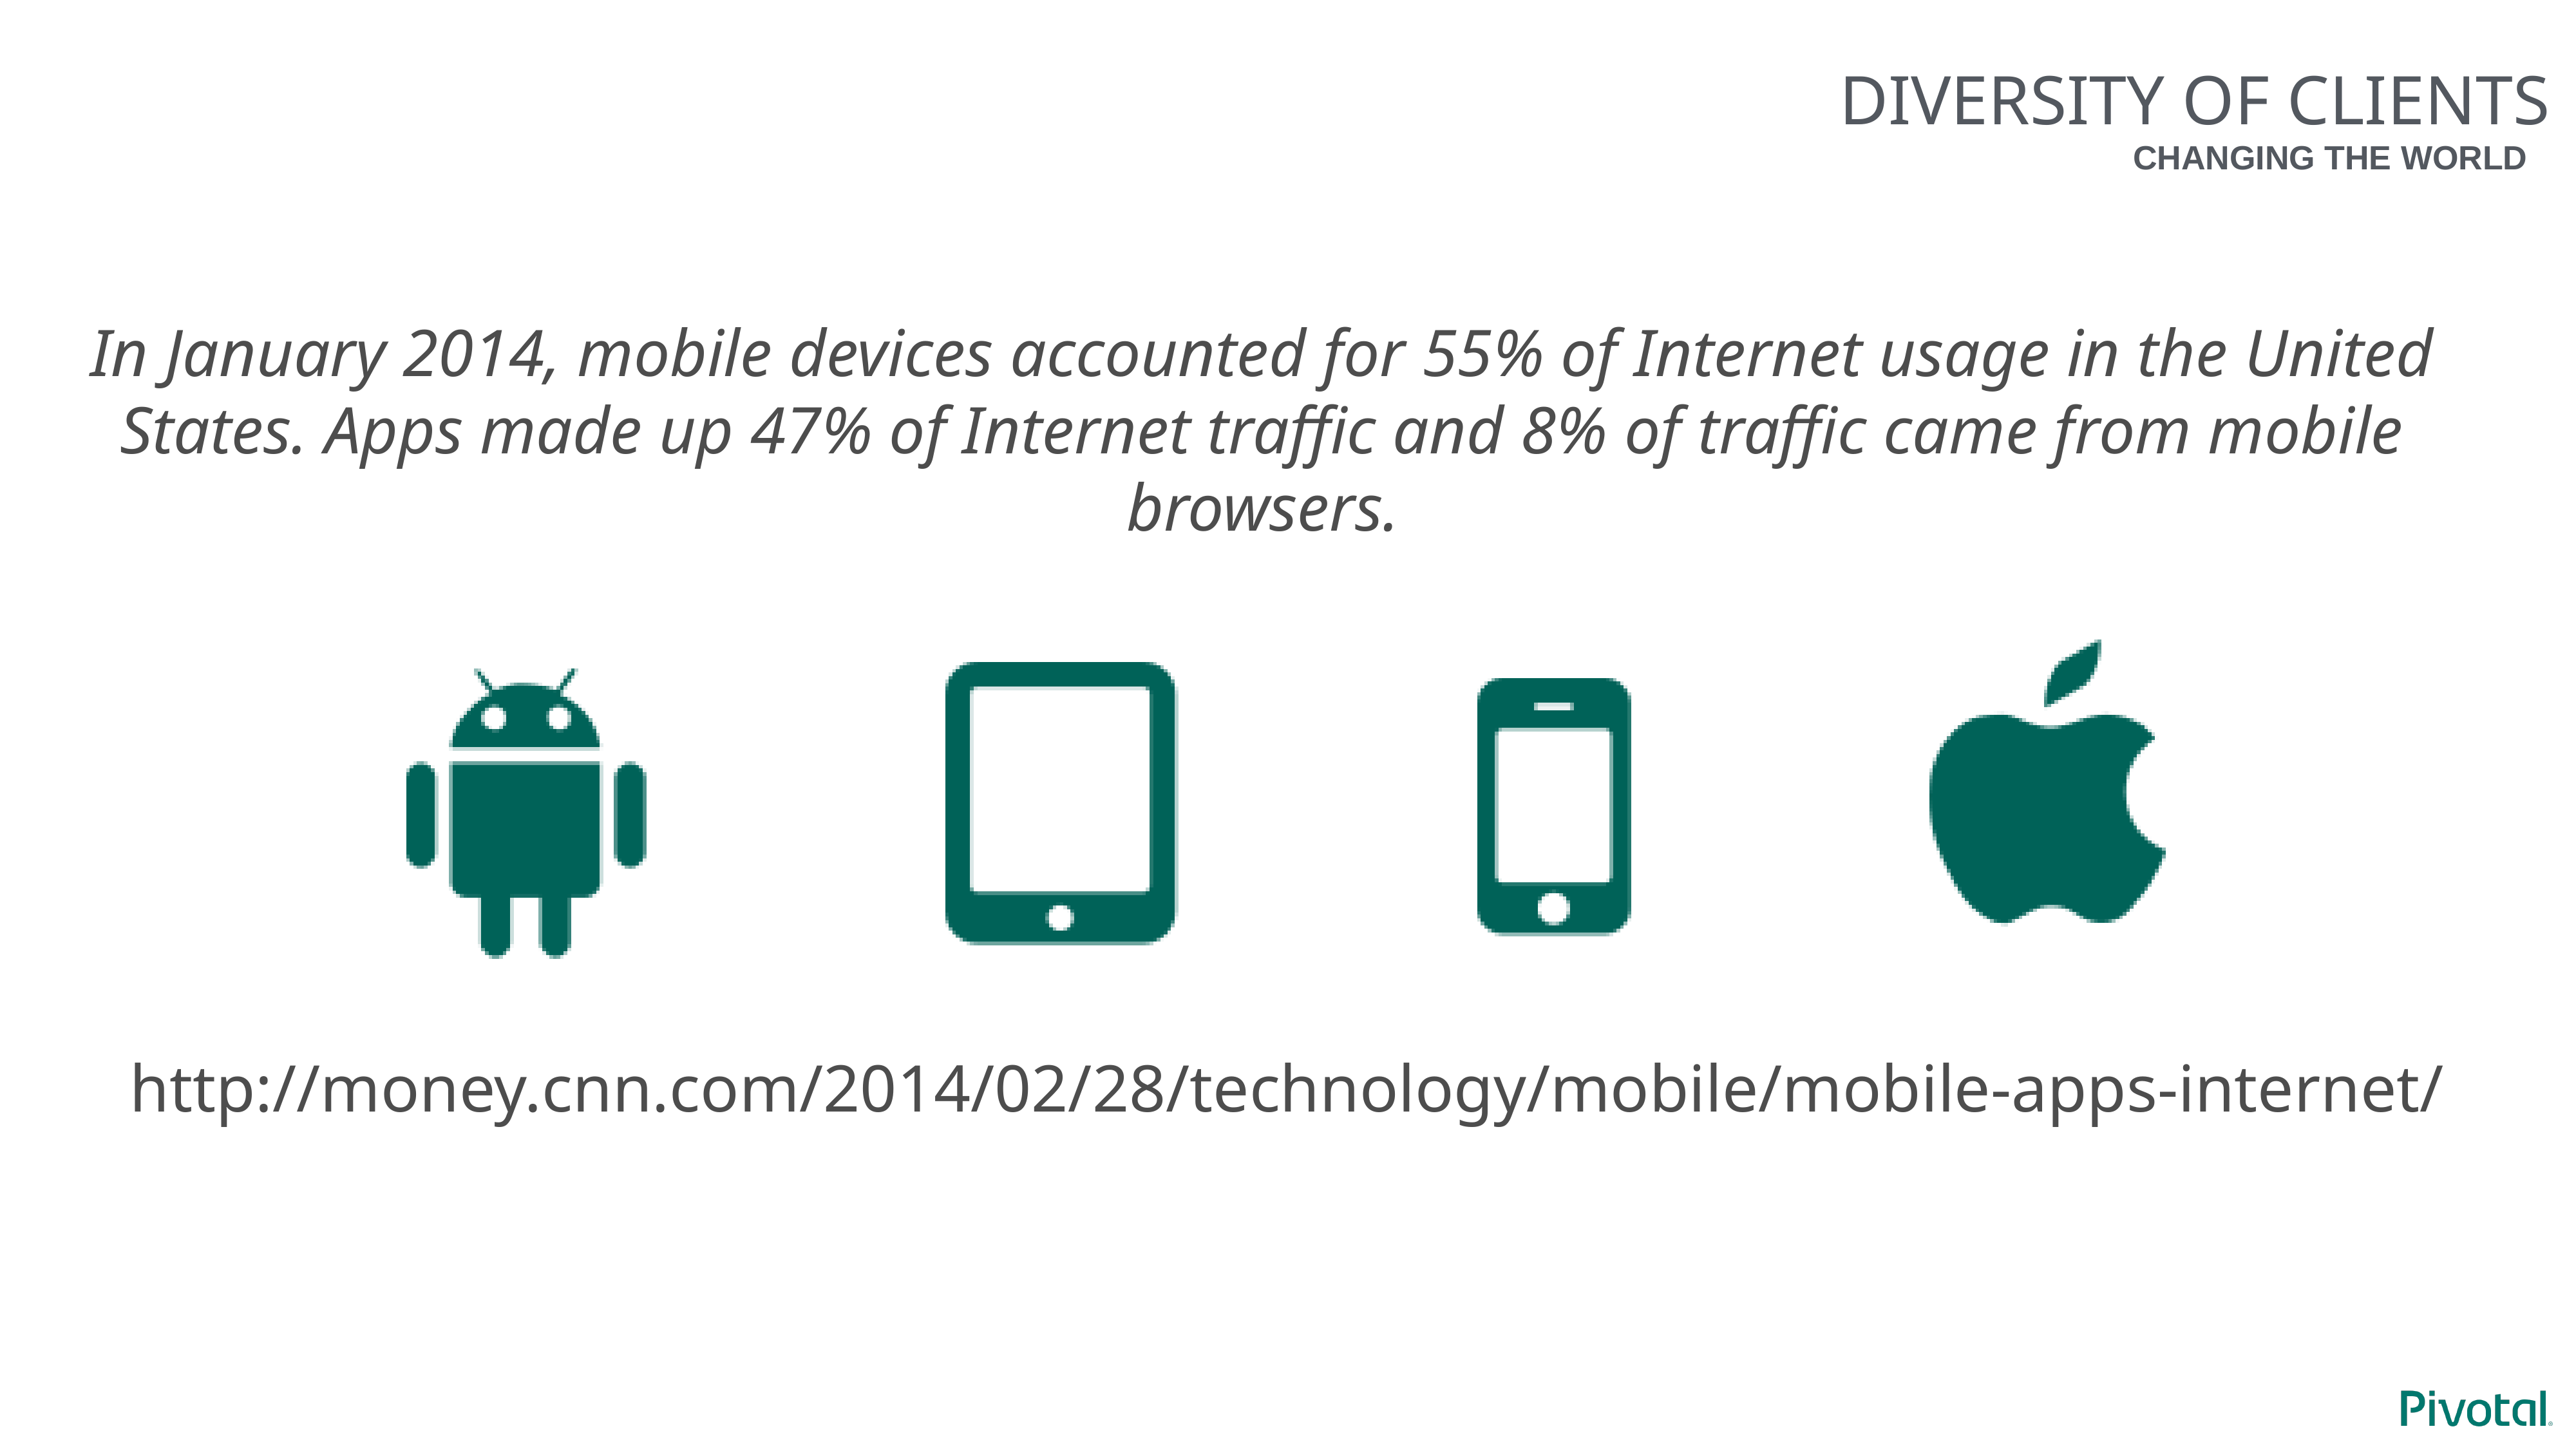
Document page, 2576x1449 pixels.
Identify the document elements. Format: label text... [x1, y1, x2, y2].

picture [1929, 639, 2170, 927]
picture [1477, 678, 1632, 936]
picture [406, 668, 647, 960]
picture [945, 662, 1179, 945]
picture [2339, 1356, 2576, 1449]
text_box In January 2014, mobile devices accounted for 55% of Internet usage in the United States. Apps made up 47% of Internet traffic and 8% of traffic came from mobile browsers. [41, 299, 2485, 557]
text_box Changing the World [2127, 130, 2533, 182]
text_box http://money.cnn.com/2014/02/28/technology/mobile/mobile-apps-internet/ [117, 1034, 2459, 1138]
text_box Diversity of Clients [1833, 52, 2556, 144]
